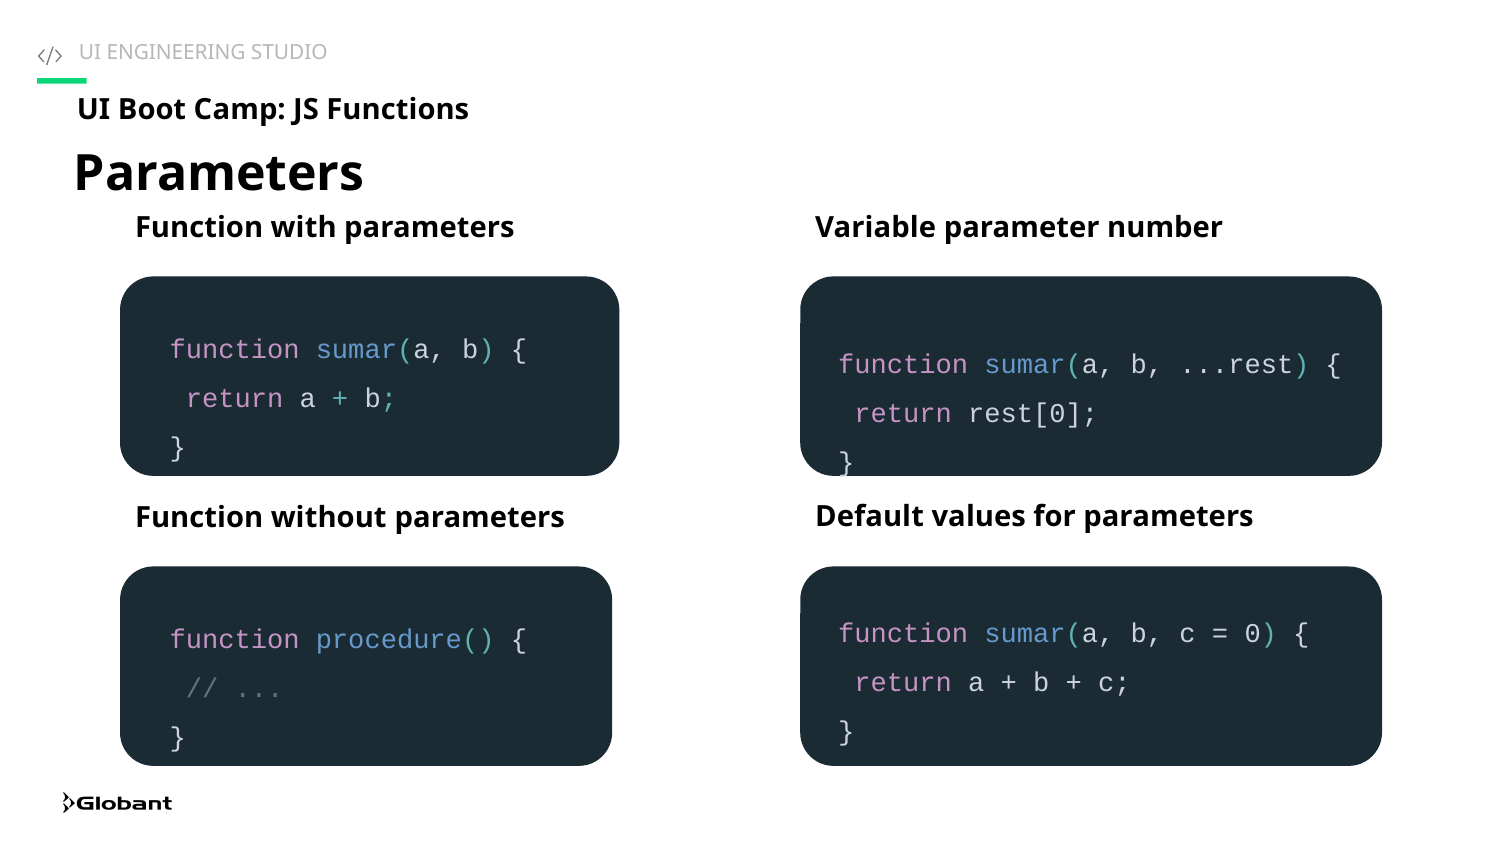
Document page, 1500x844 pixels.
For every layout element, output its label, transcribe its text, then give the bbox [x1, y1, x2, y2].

text_box Function without parameters [120, 478, 633, 555]
text_box function sumar(a, b) { return a + b; } [154, 294, 549, 478]
text_box [37, 78, 87, 84]
text_box [800, 566, 1375, 765]
text_box [120, 276, 620, 476]
text_box UI Boot Camp: JS Functions [61, 70, 751, 154]
text_box [120, 566, 613, 766]
text_box Function with parameters [120, 188, 592, 265]
picture [36, 45, 63, 66]
text_box Parameters [58, 124, 551, 208]
text_box [800, 276, 1383, 475]
text_box function procedure() { // ... } [154, 584, 549, 772]
text_box Default values for parameters [800, 477, 1324, 554]
text_box Variable parameter number [800, 188, 1272, 265]
text_box function sumar(a, b, ...rest) { return rest[0]; } [823, 310, 1382, 497]
picture [62, 792, 172, 813]
text_box function sumar(a, b, c = 0) { return a + b + c; } [823, 579, 1382, 766]
text_box UI ENGINEERING STUDIO [64, 29, 632, 69]
